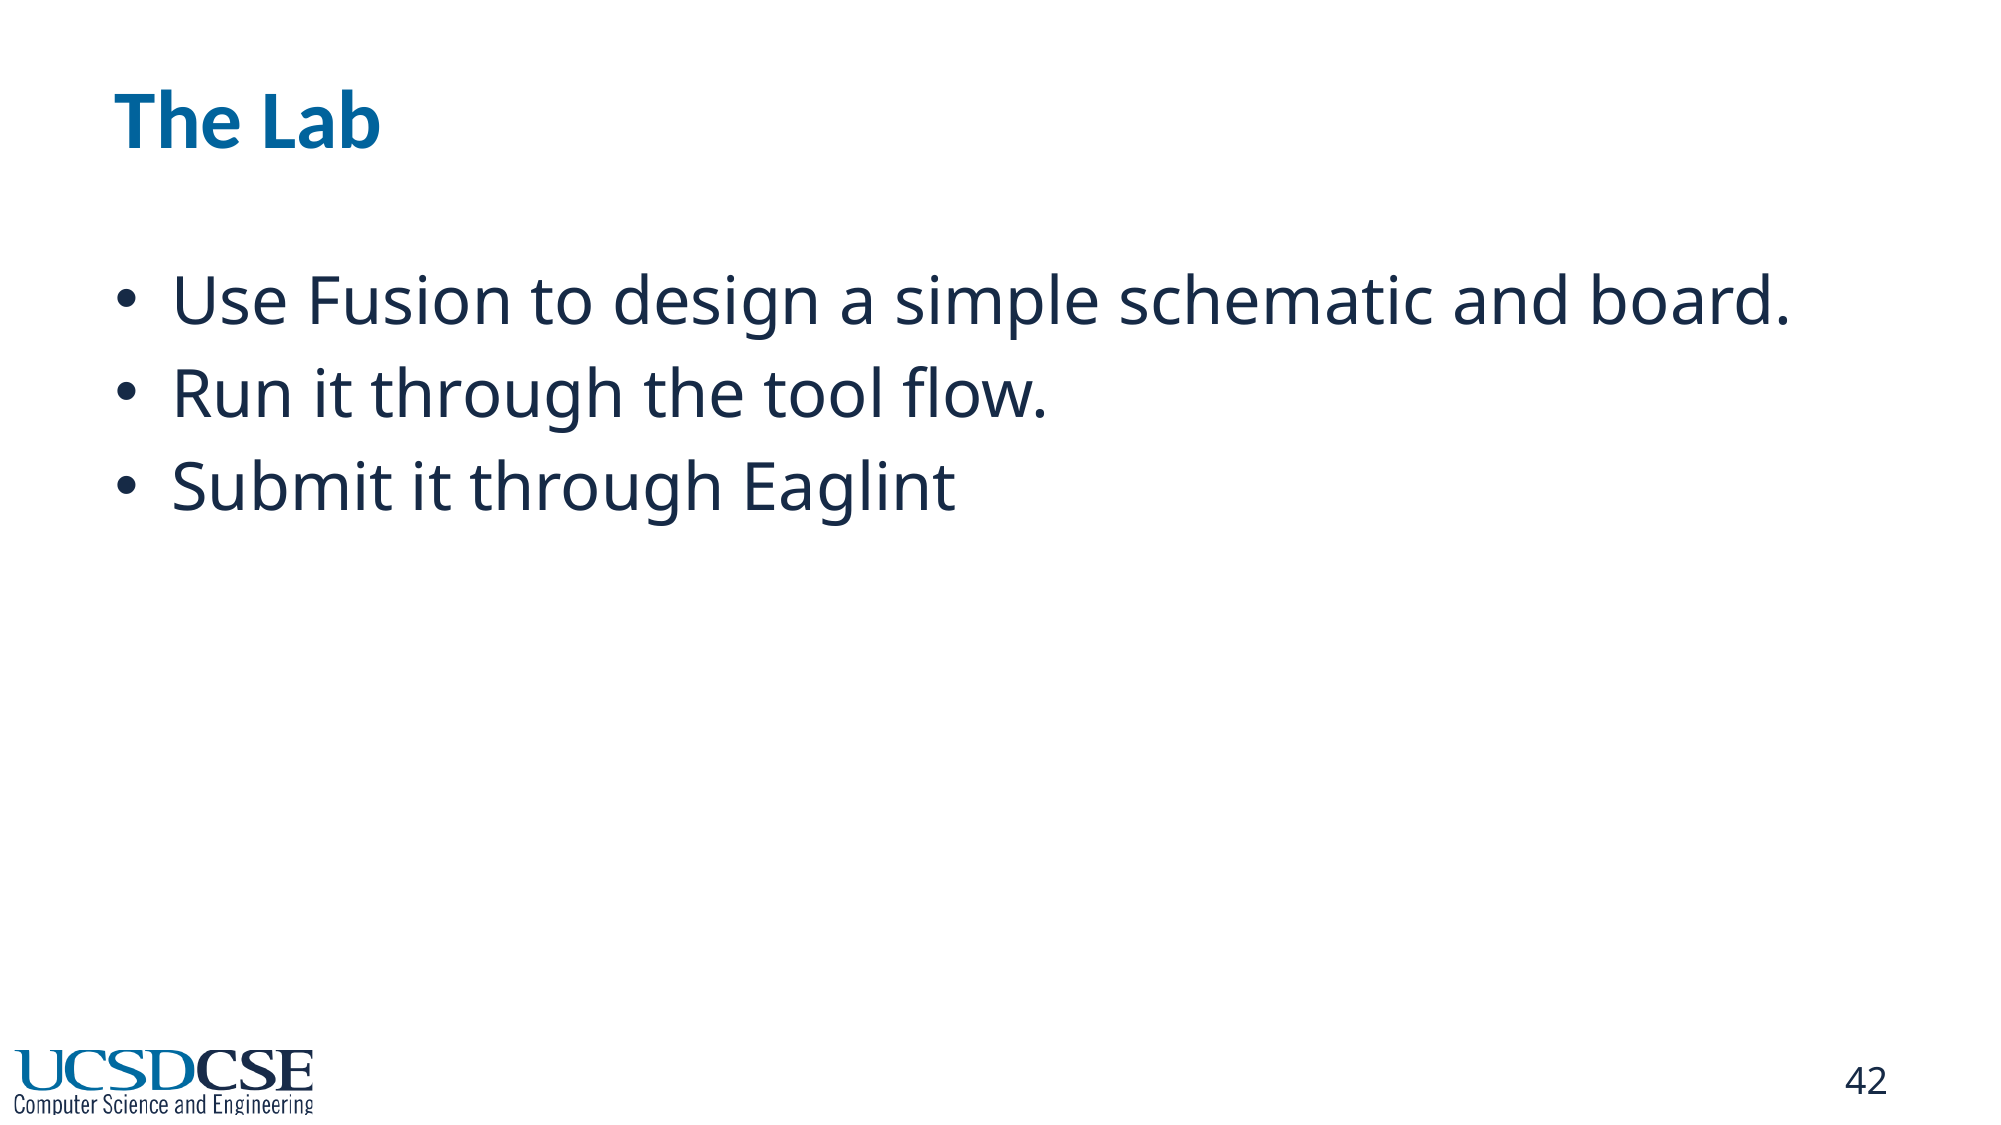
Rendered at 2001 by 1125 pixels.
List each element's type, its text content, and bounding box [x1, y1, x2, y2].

list Use Fusion to design a simple schematic and board. Run it through the tool flow. Submit it through Eaglint [99, 249, 1900, 1005]
title The Lab [99, 9, 1900, 222]
